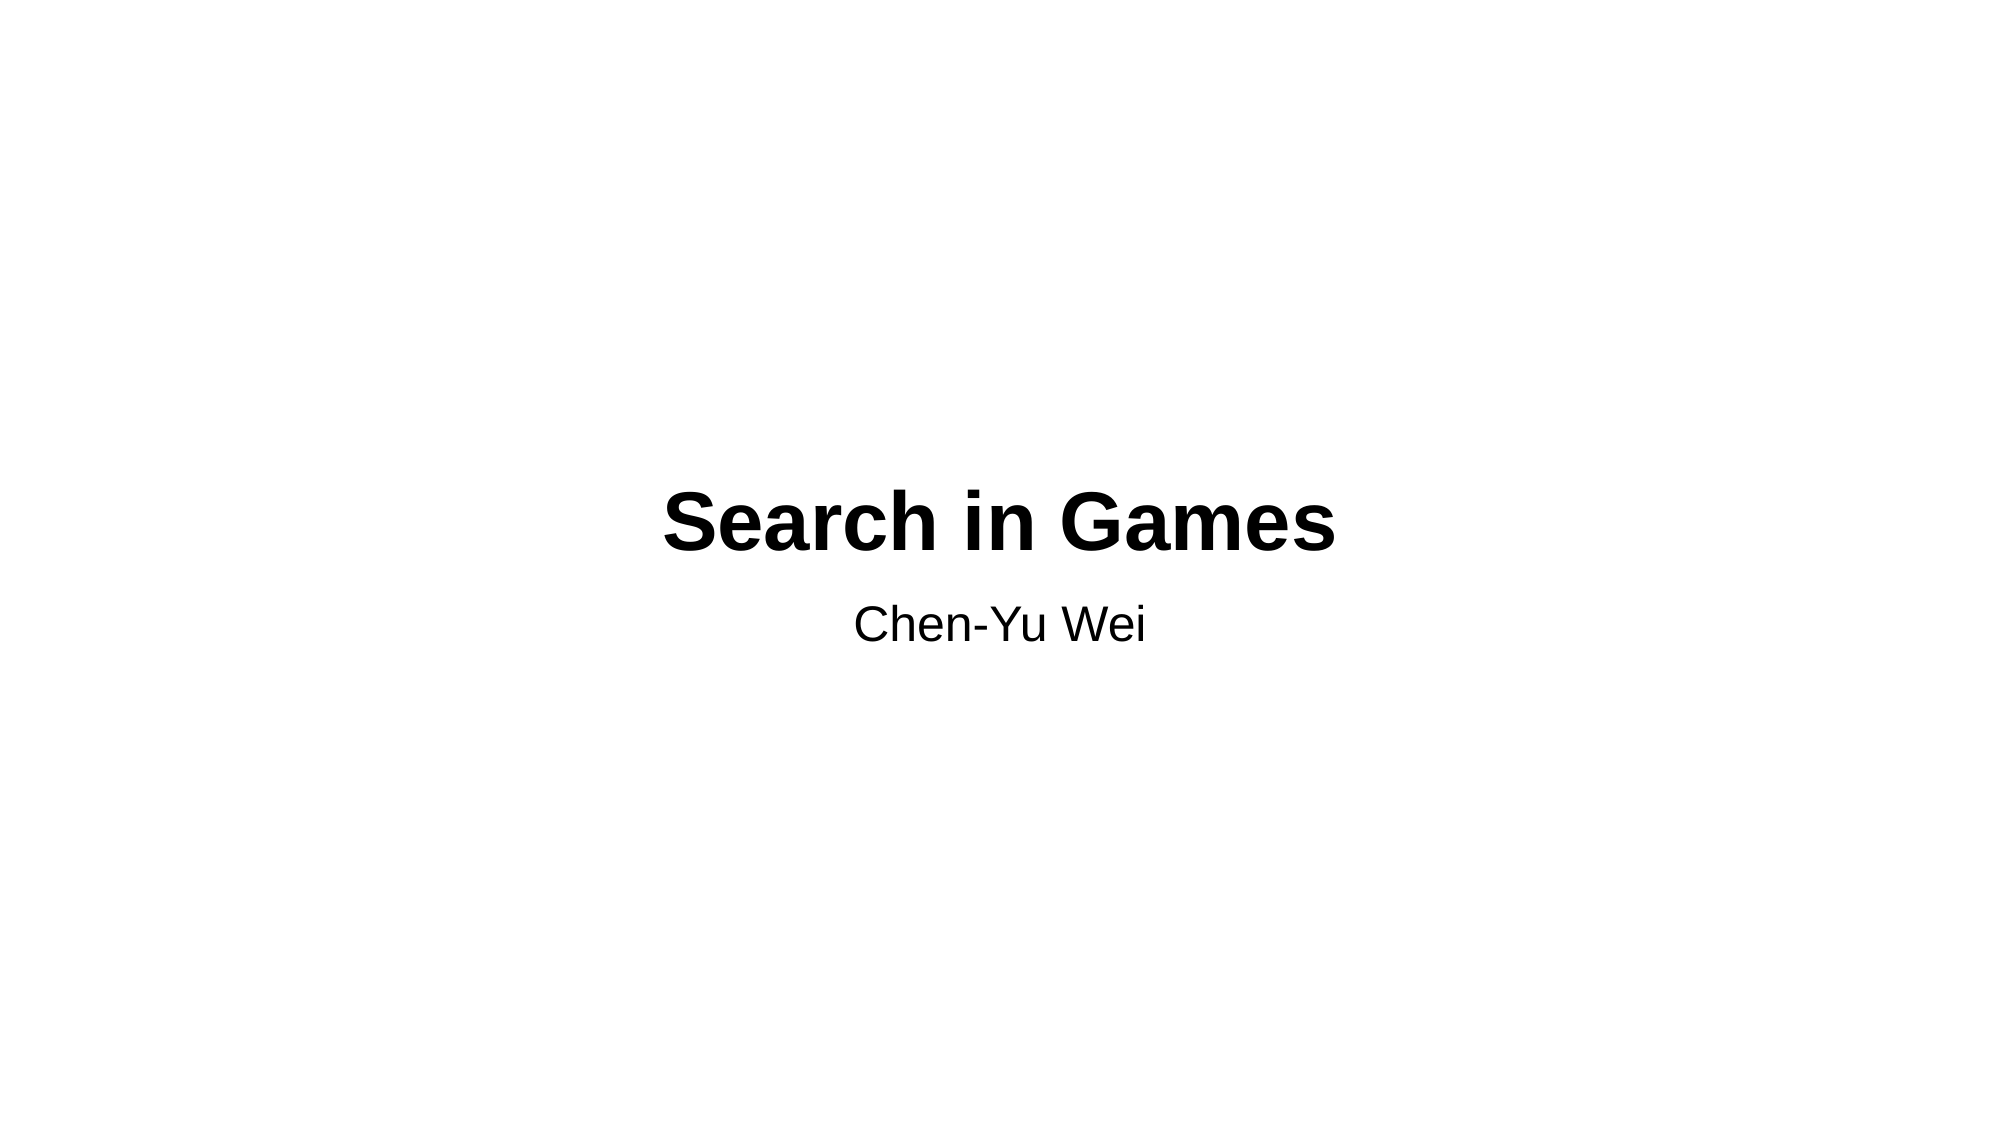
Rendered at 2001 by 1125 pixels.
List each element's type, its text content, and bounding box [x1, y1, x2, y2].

subtitle Chen-Yu Wei [249, 590, 1750, 863]
title Search in Games [249, 184, 1750, 576]
